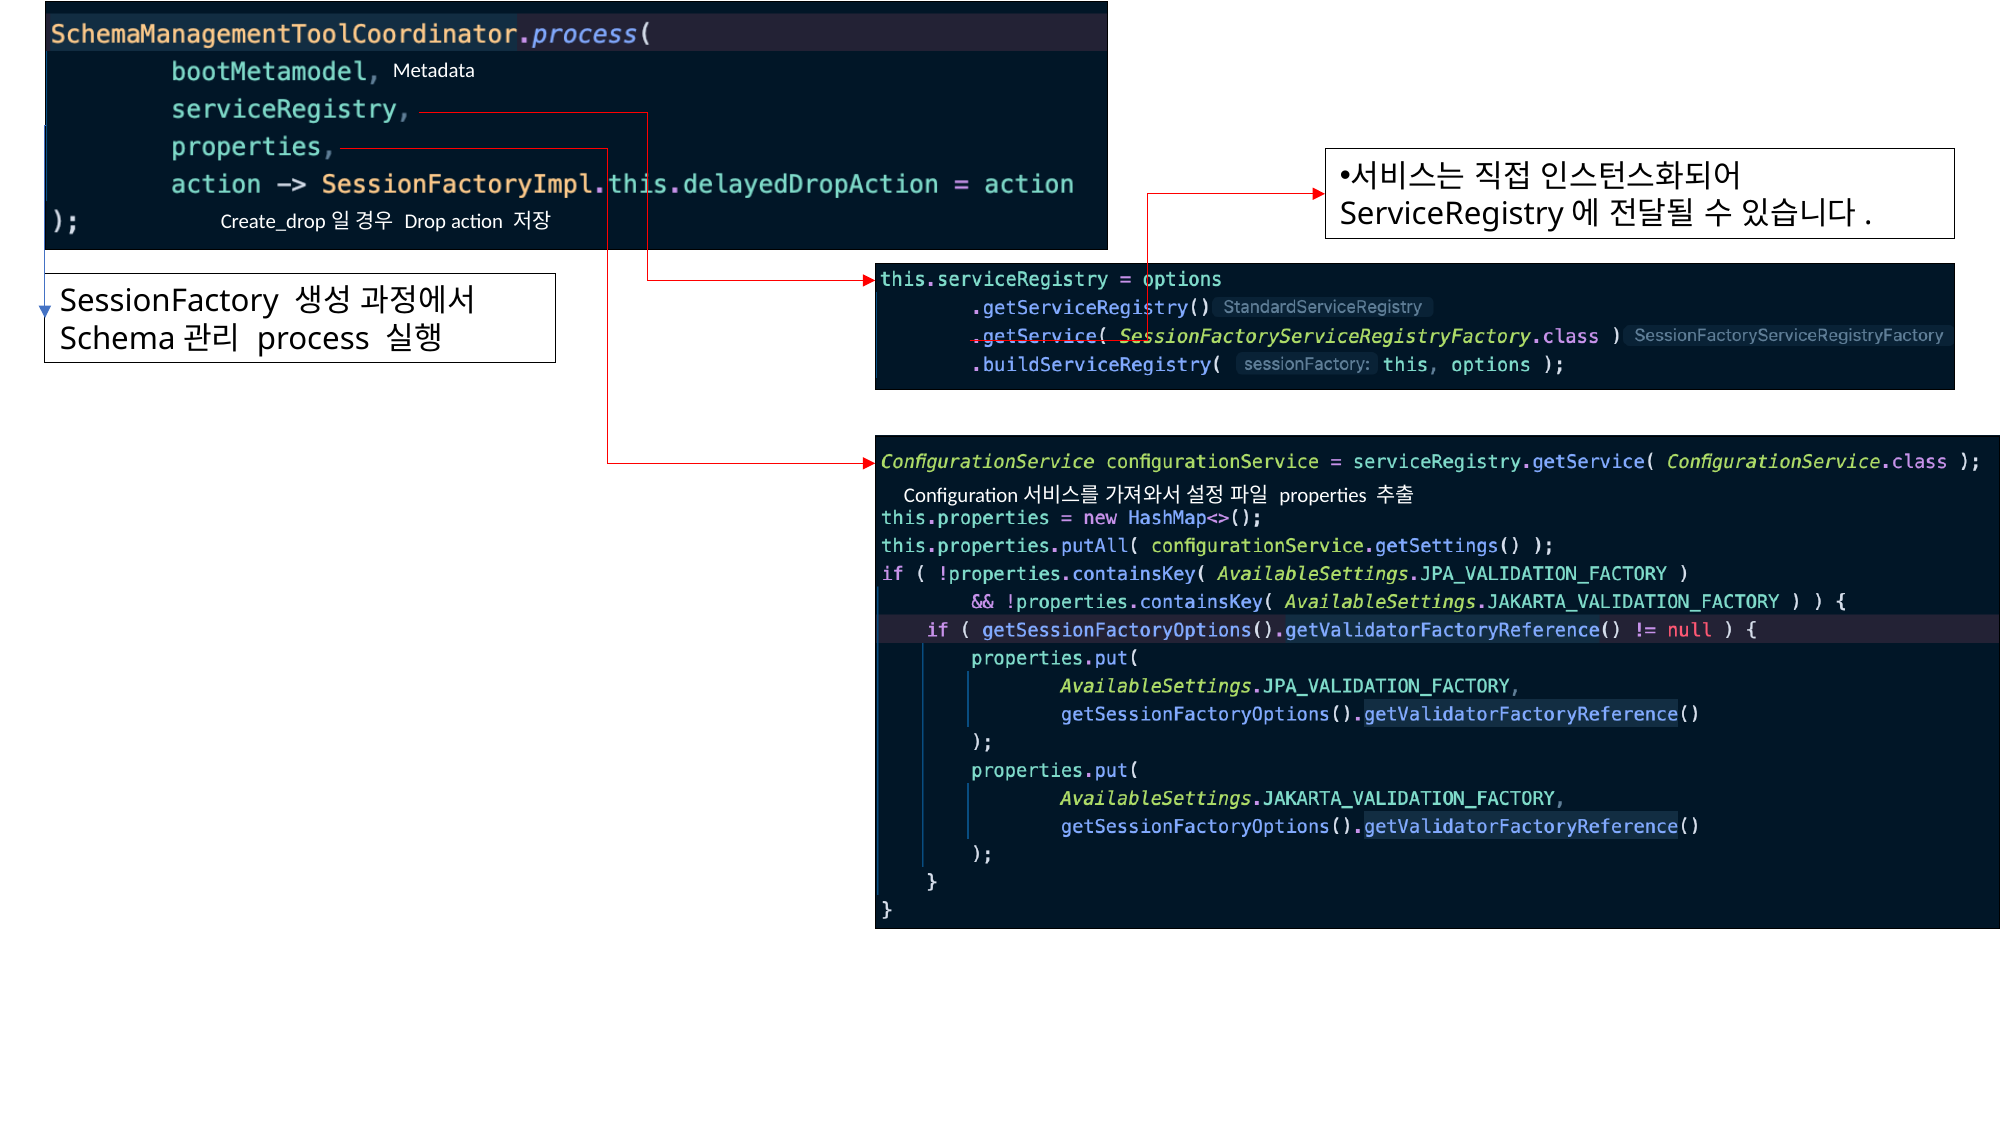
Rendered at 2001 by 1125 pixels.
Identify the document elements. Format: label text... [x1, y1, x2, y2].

picture [876, 262, 1955, 390]
text_box 서비스는 직접 인스턴스화되어 ServiceRegistry에 전달될 수 있습니다. [1325, 148, 1955, 239]
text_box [419, 112, 876, 148]
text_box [339, 148, 876, 464]
picture [45, 1, 1108, 250]
picture [875, 435, 2000, 929]
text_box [969, 194, 1325, 341]
text_box SessionFactory 생성 과정에서 Schema관리 process 실행 [44, 273, 339, 363]
